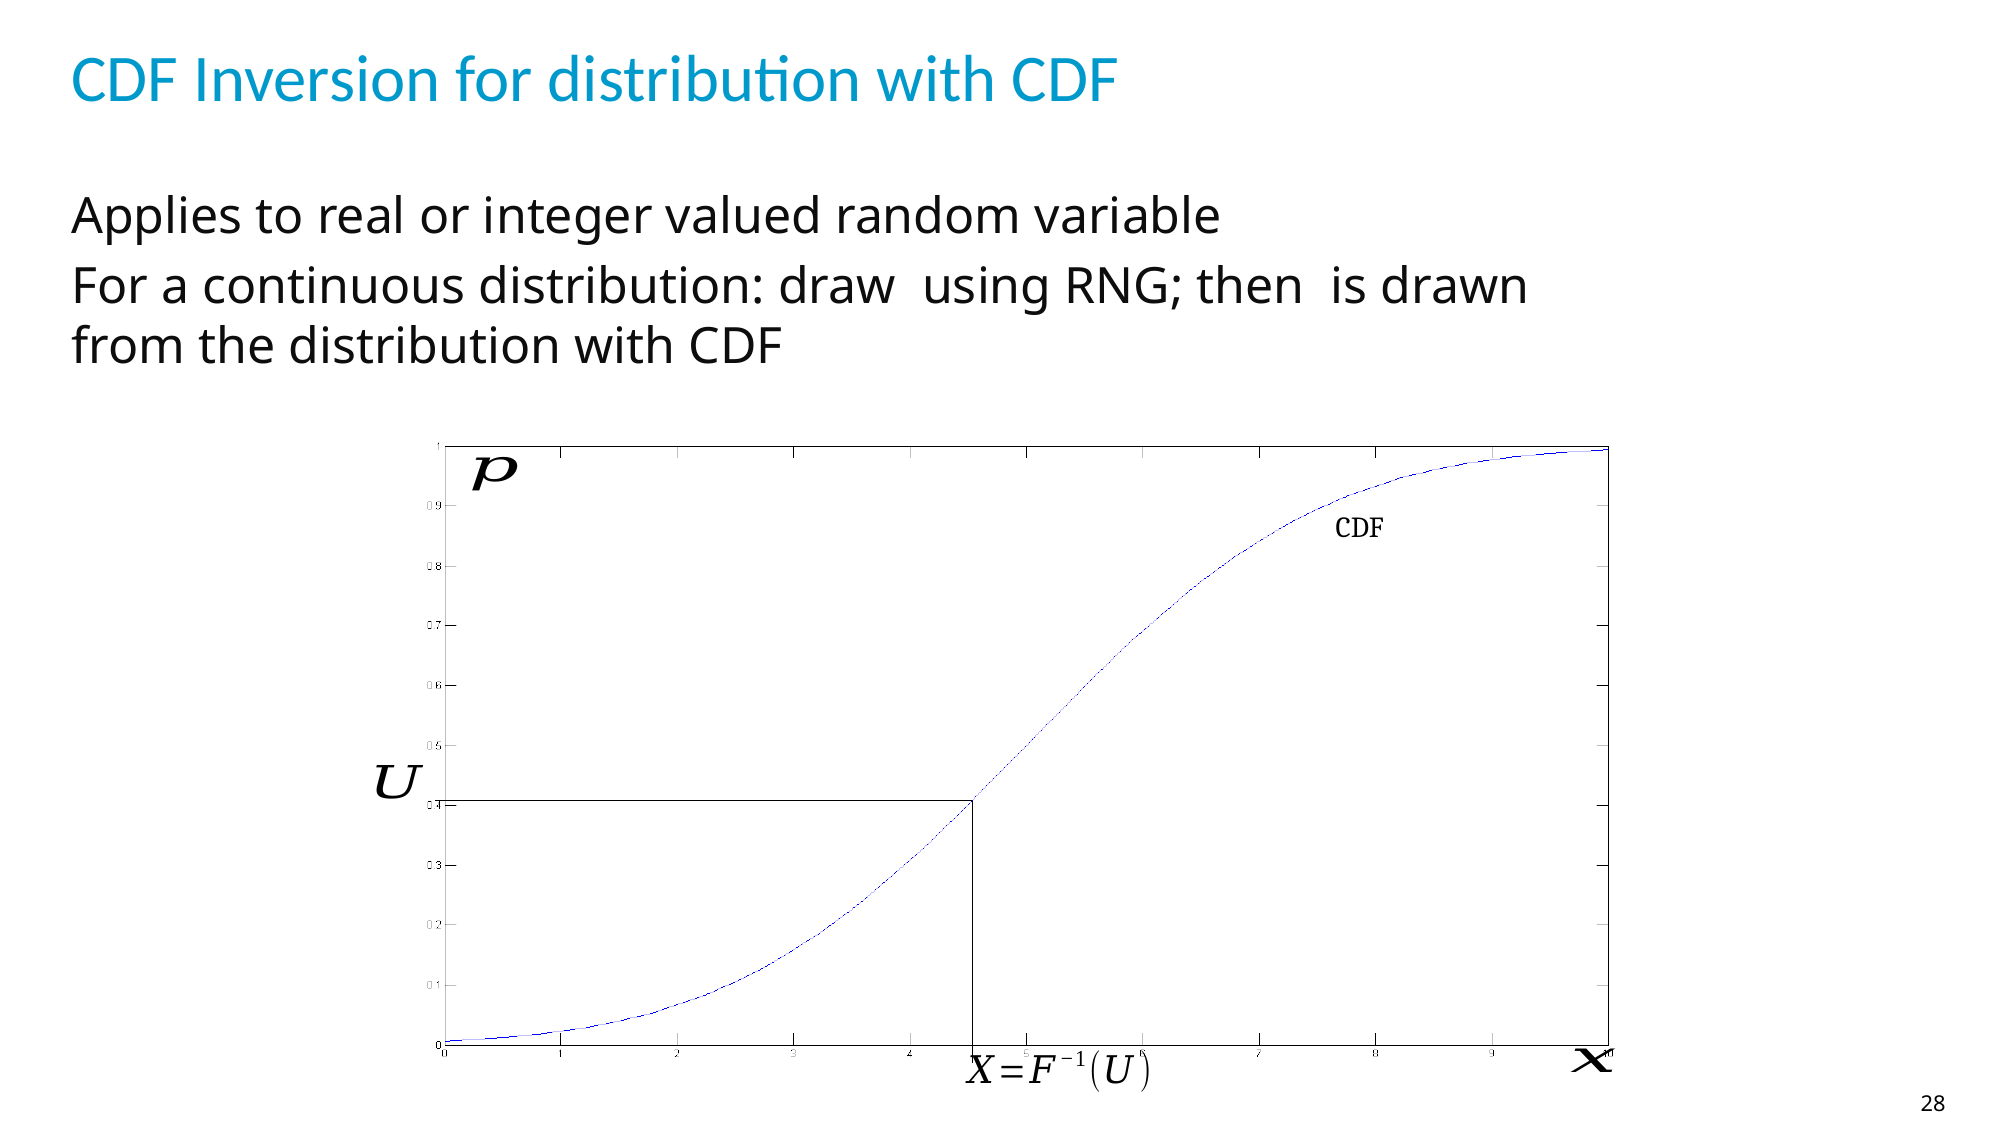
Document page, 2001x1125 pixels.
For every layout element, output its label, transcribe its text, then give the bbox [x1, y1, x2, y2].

picture [249, 391, 1751, 1125]
footer 28 [1866, 1082, 2000, 1125]
